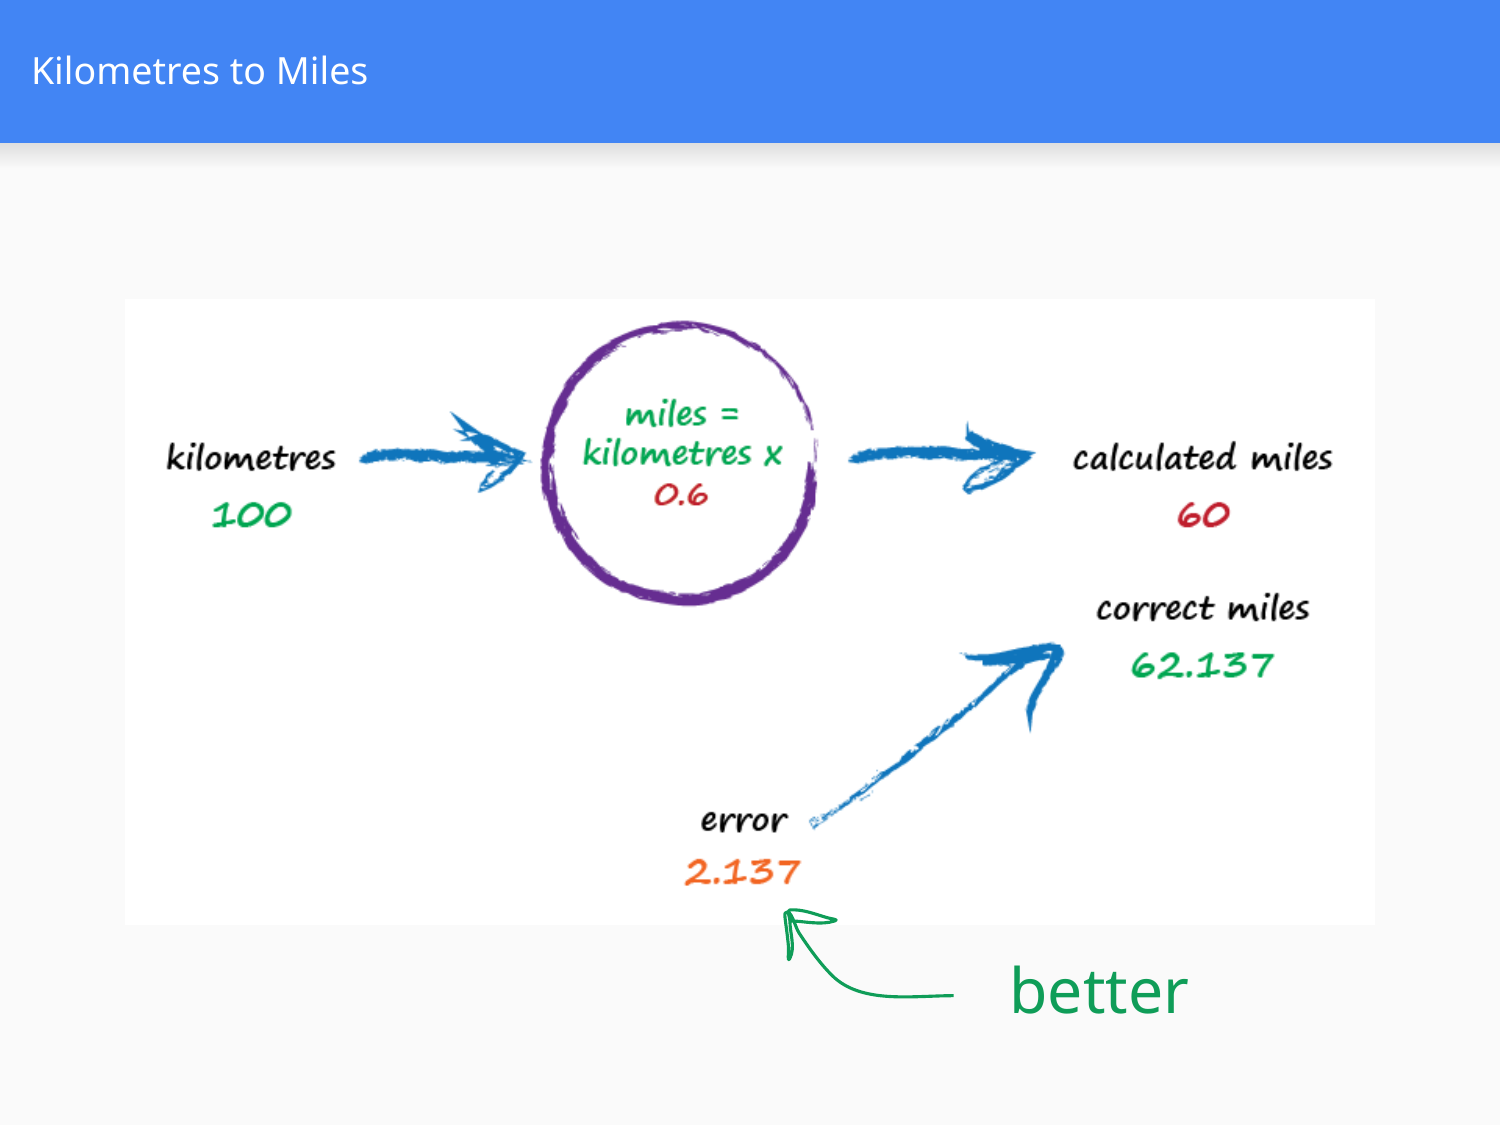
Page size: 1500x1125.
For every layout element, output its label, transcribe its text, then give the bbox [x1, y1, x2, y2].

picture [124, 299, 1376, 926]
text_box better [972, 936, 1227, 1021]
text_box [787, 934, 793, 960]
title Kilometres to Miles [16, 3, 1464, 136]
text_box [799, 934, 954, 997]
